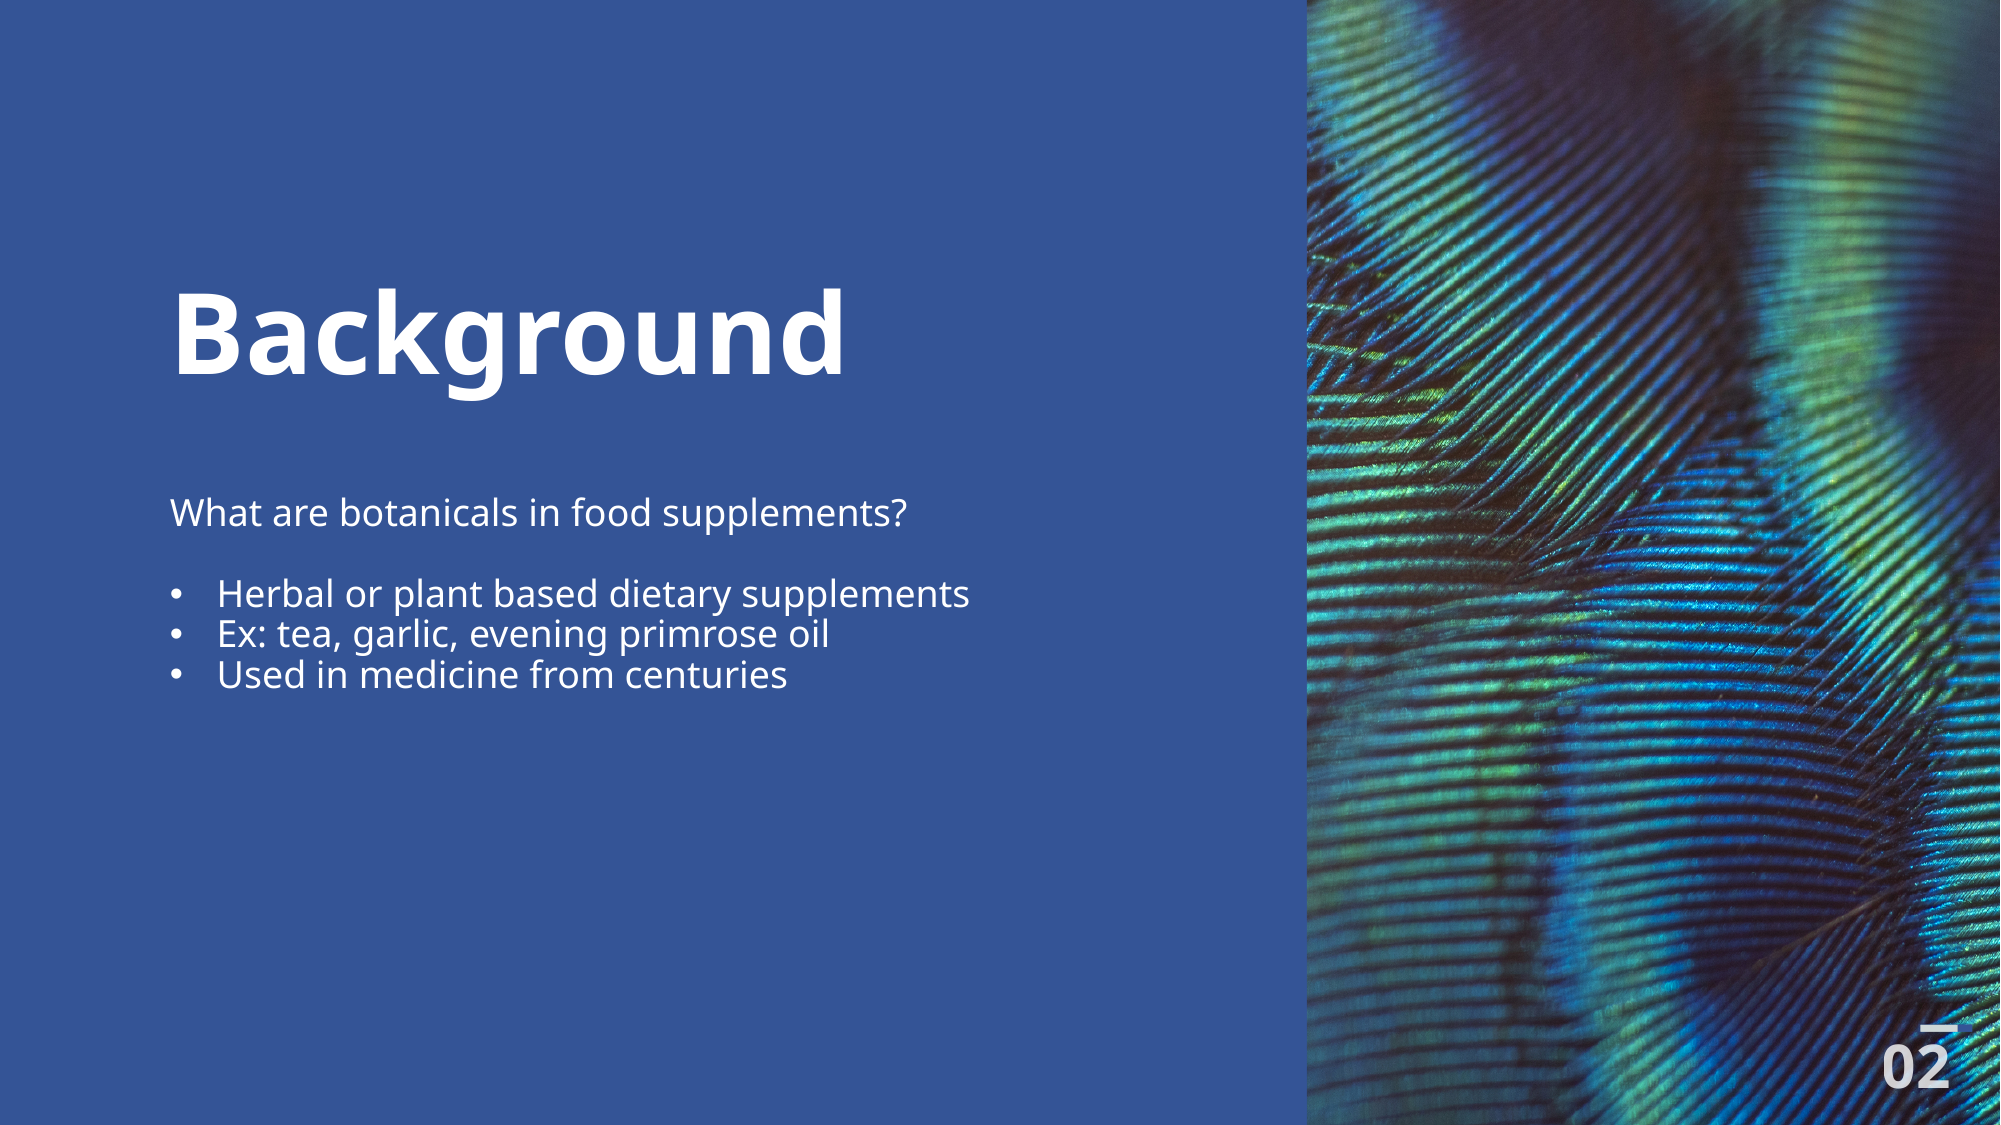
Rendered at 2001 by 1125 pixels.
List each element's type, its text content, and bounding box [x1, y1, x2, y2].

picture [1306, 0, 2000, 1125]
list What are botanicals in food supplements? Herbal or plant based dietary supplements Ex: tea, garlic, evening primrose oil Used in medicine from centuries [154, 486, 1036, 882]
title Background [154, 243, 880, 406]
